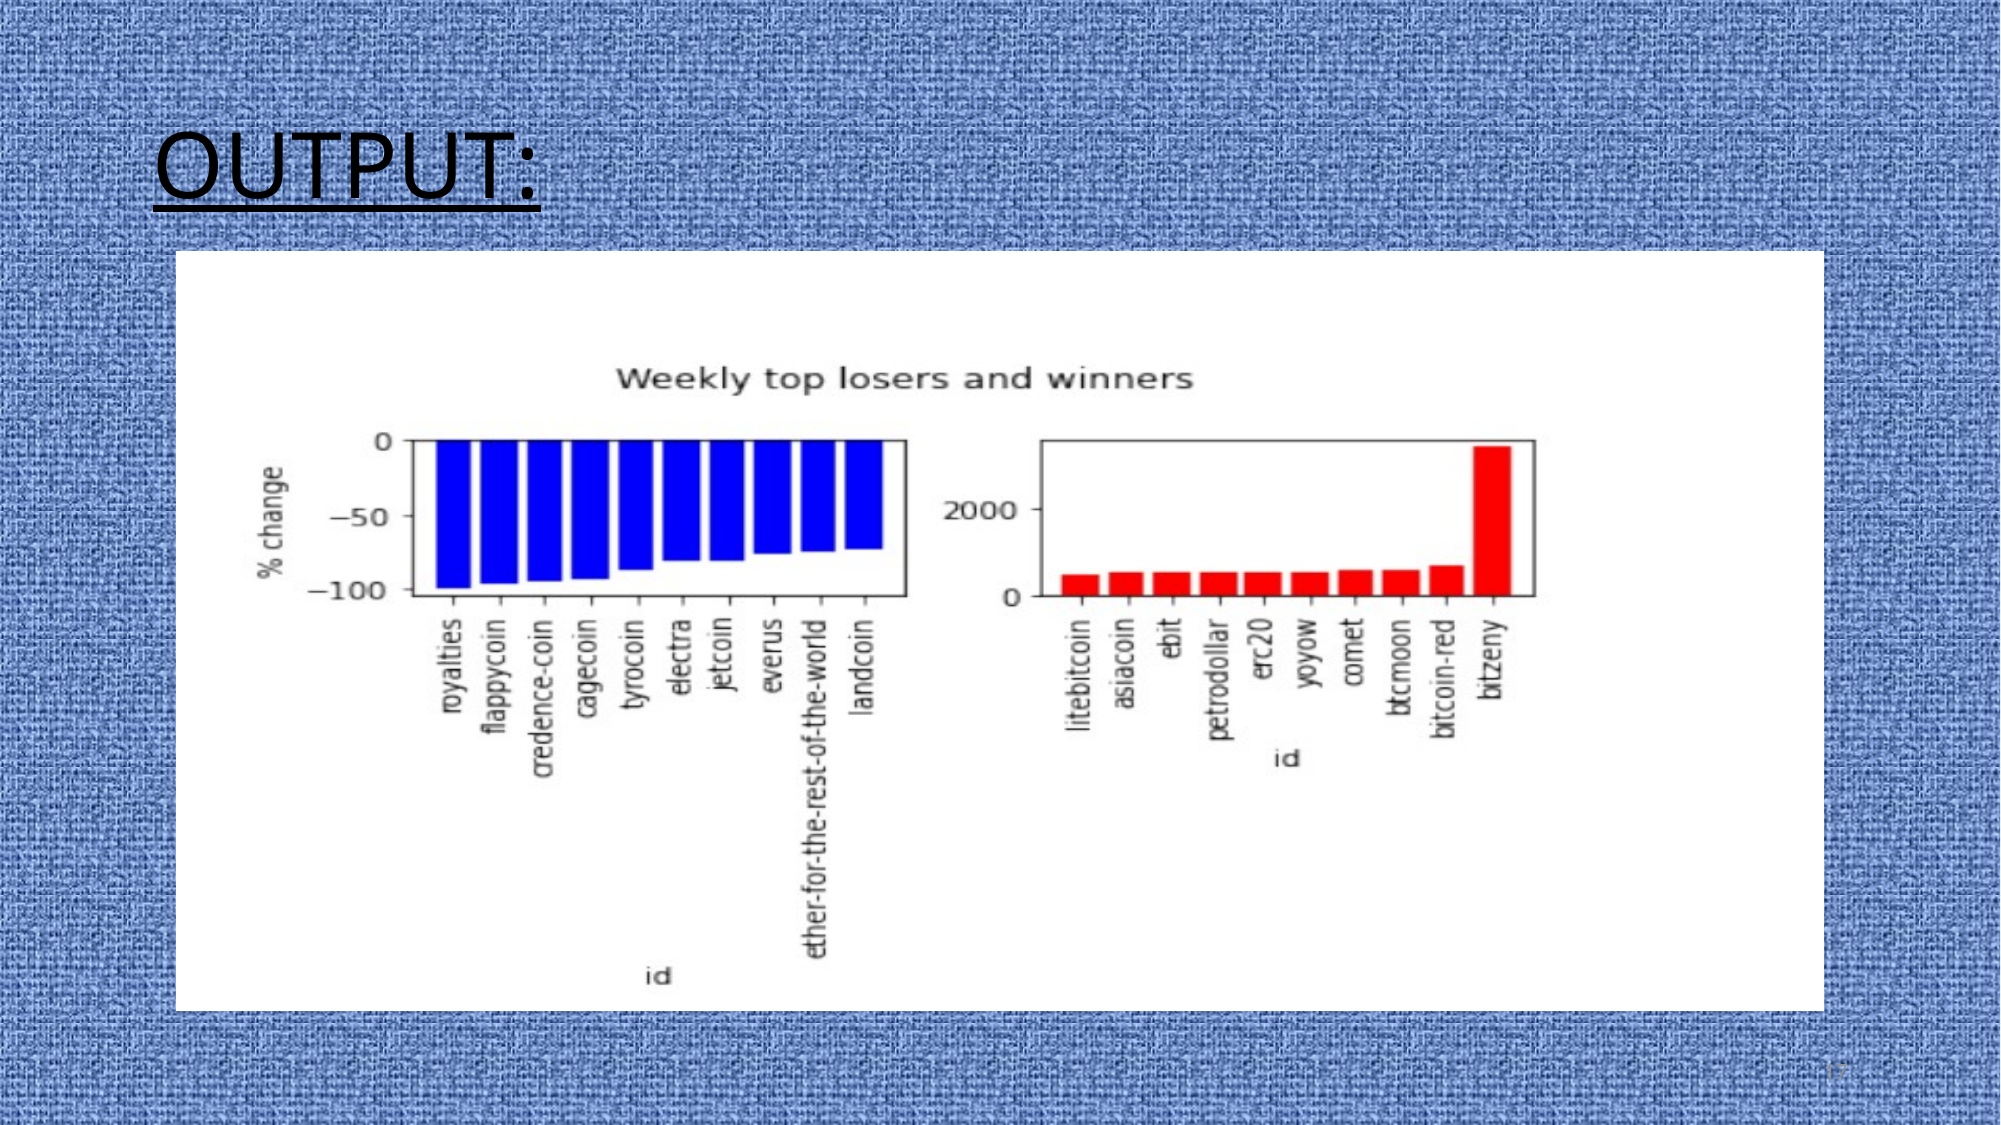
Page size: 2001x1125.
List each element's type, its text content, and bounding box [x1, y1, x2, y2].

slide_number 17 [1412, 1042, 1863, 1103]
title OUTPUT: [138, 60, 1863, 278]
picture [0, 0, 2001, 1125]
